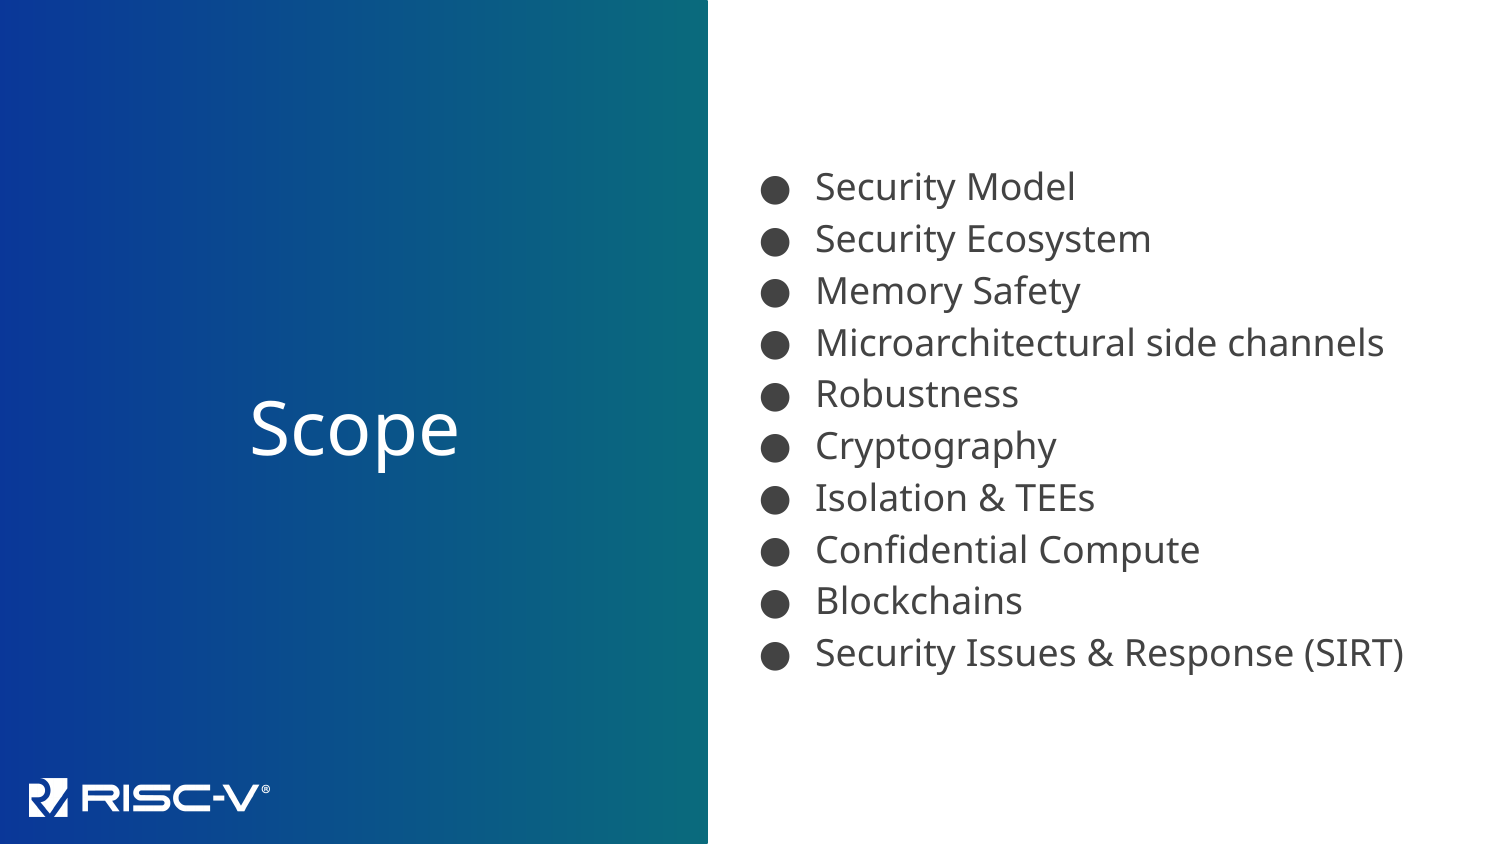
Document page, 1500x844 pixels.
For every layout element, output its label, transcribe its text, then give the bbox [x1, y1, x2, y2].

list Security Model Security Ecosystem Memory Safety Microarchitectural side channels Robustness Cryptography Isolation & TEEs Confidential Compute Blockchains Security Issues & Response (SIRT) [725, 141, 1449, 817]
title Scope [32, 35, 679, 817]
